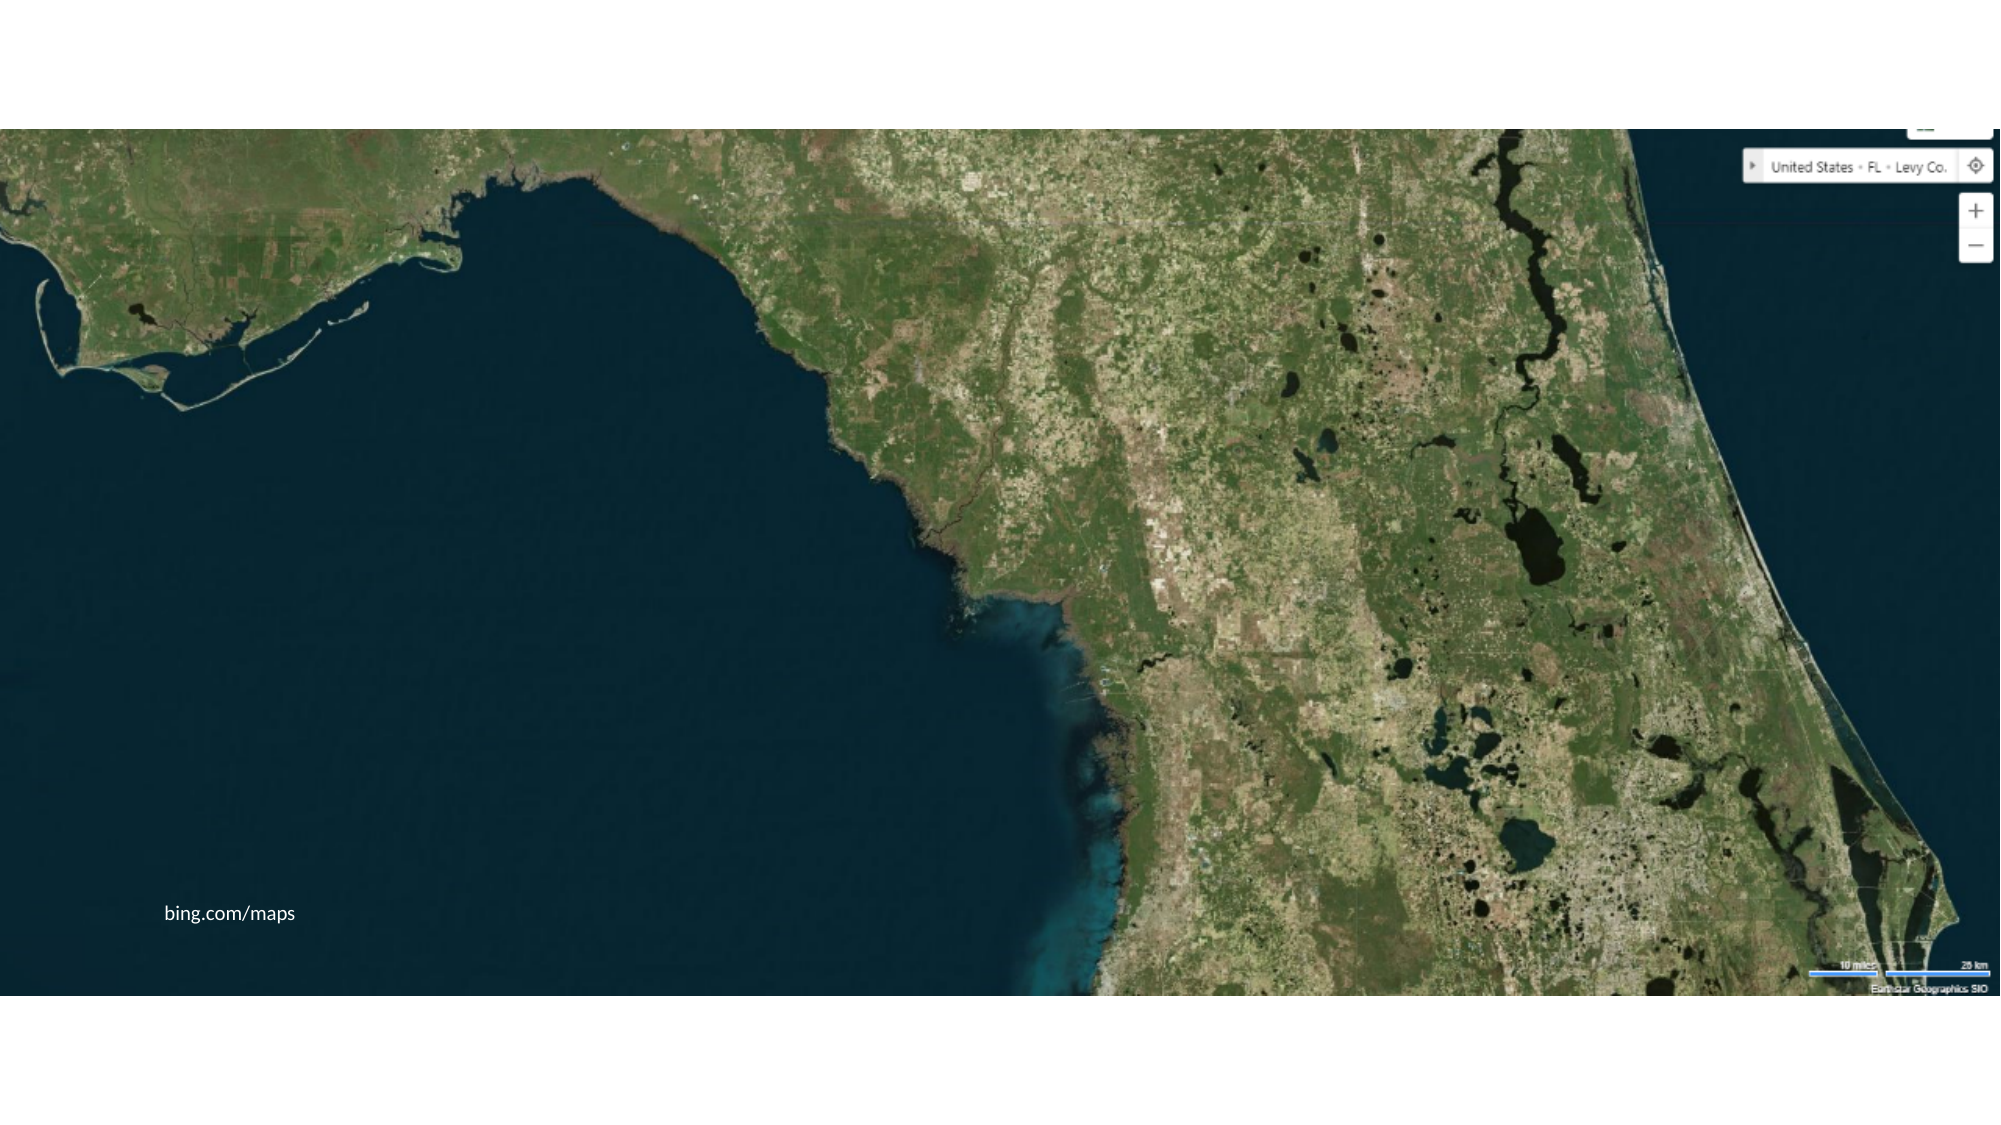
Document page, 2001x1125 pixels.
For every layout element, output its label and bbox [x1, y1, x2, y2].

picture [0, 129, 2000, 996]
